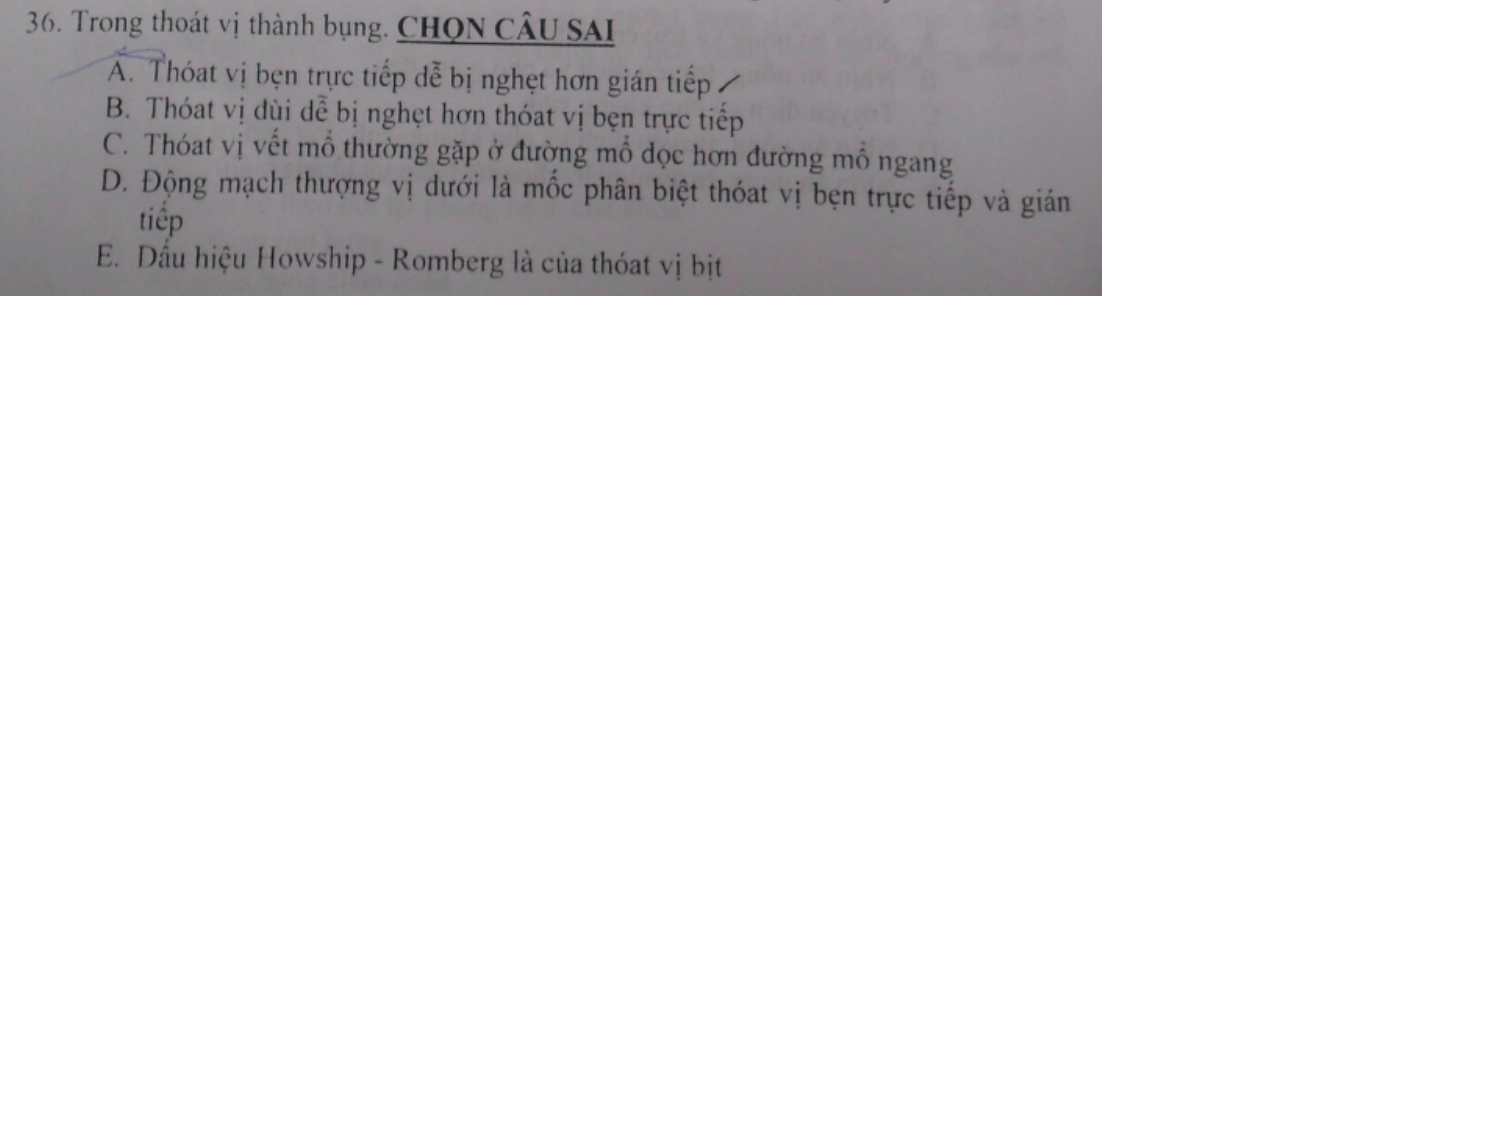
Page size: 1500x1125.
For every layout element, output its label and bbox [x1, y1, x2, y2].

picture [0, 0, 1102, 296]
